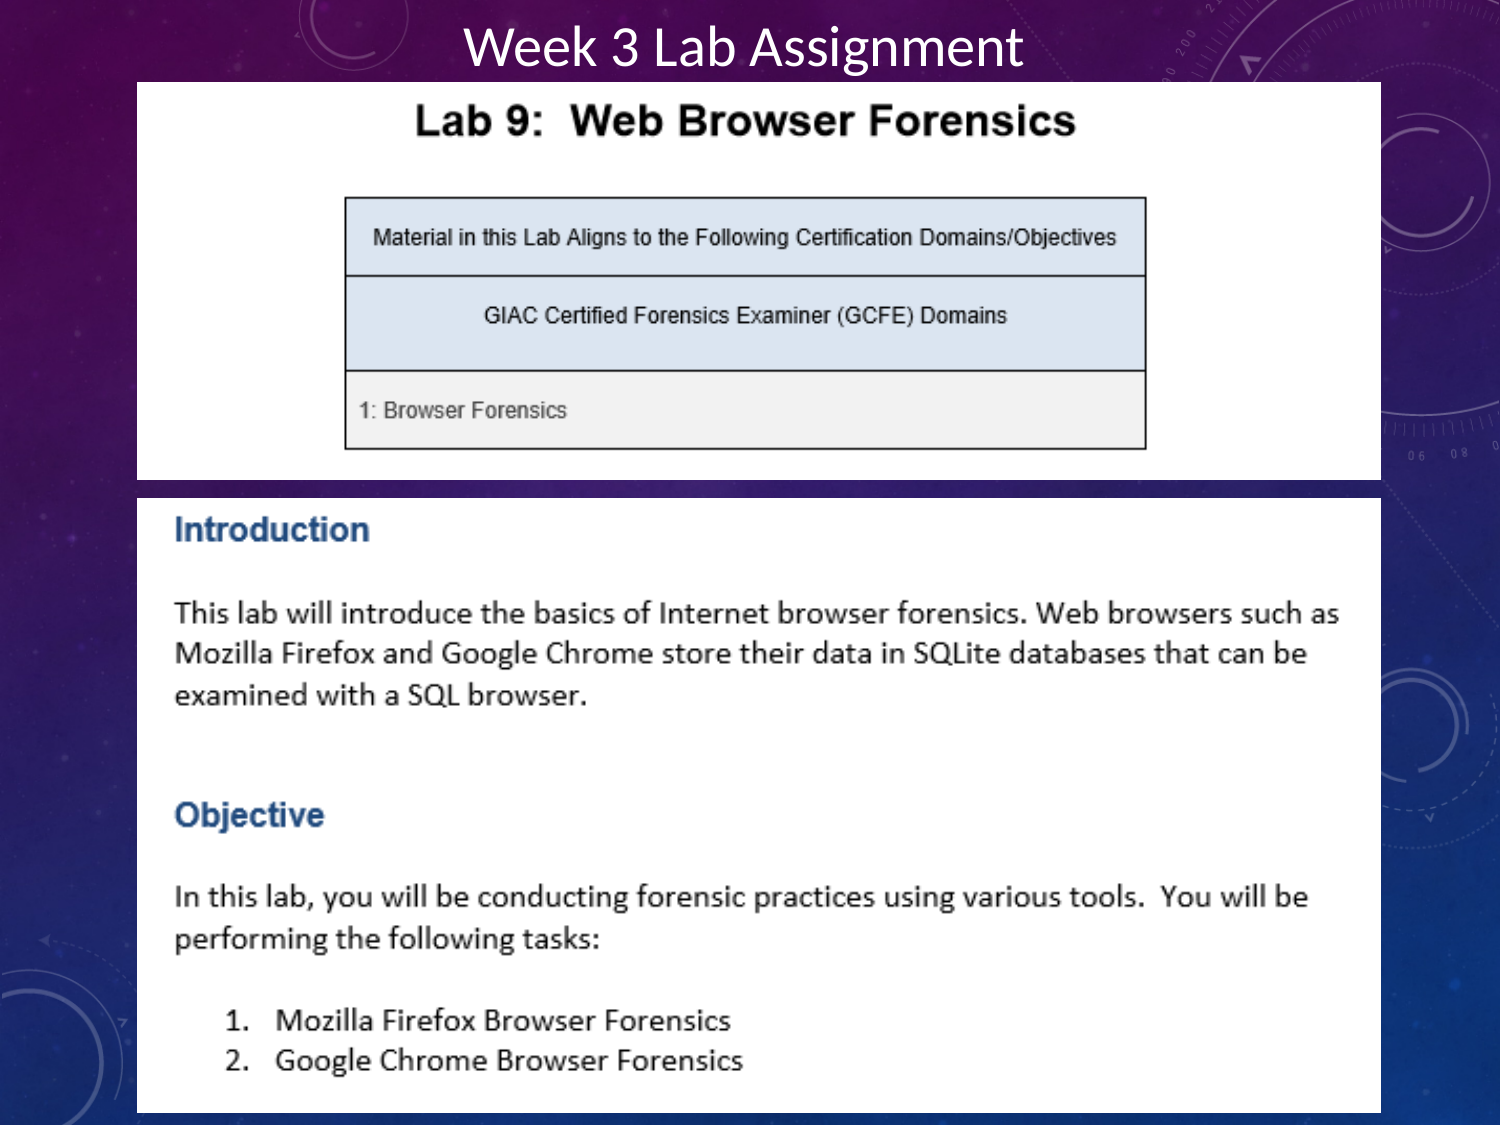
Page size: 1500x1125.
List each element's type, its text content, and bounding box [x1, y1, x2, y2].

text_box Week 3 Lab Assignment [448, 0, 1041, 82]
picture [0, 0, 1500, 1125]
